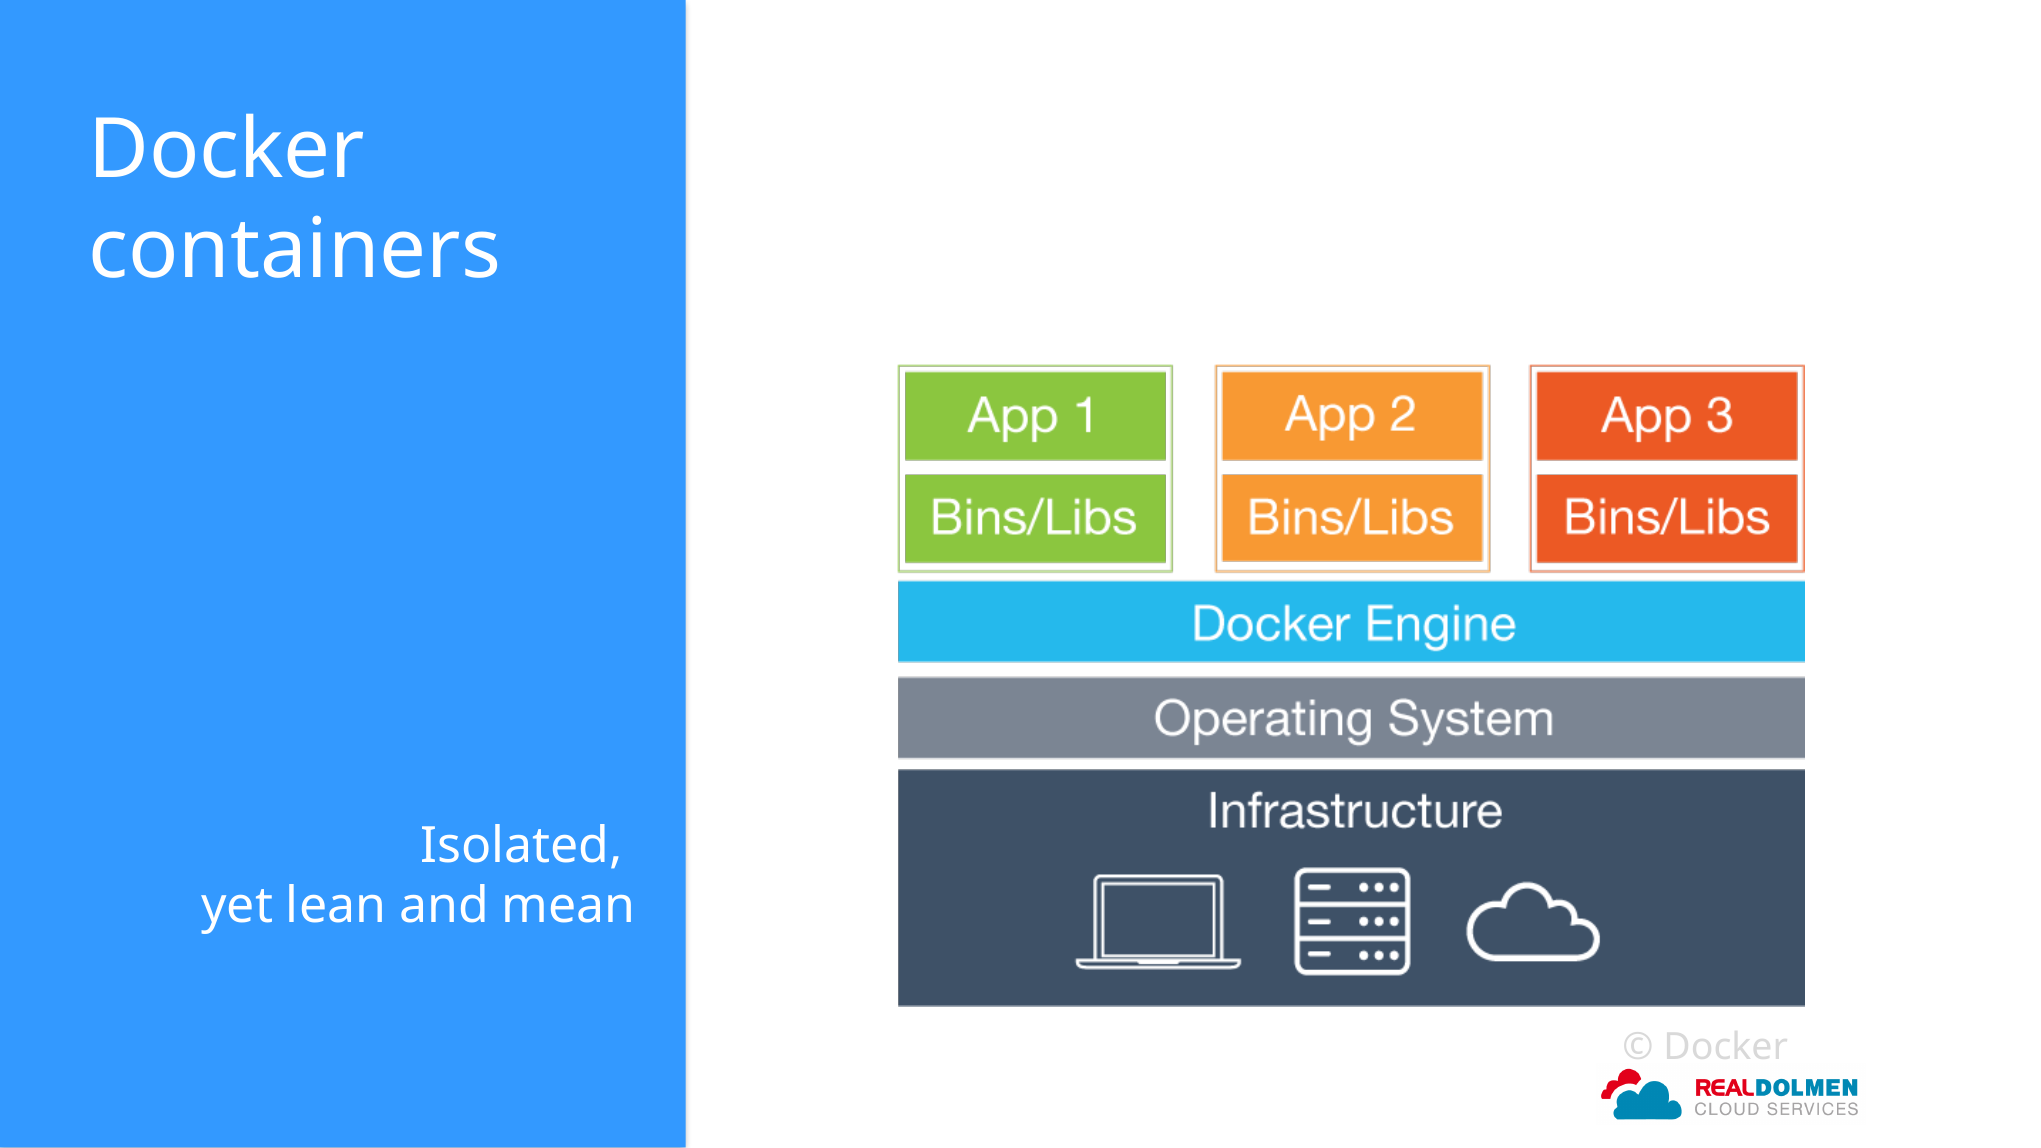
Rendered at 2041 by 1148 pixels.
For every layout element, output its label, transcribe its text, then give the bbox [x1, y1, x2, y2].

text_box © Docker [1607, 1014, 1804, 1075]
picture [1596, 1063, 1866, 1125]
list Isolated, yet lean and mean [11, 812, 637, 1013]
picture [897, 364, 1805, 1008]
text_box Docker containers [88, 94, 637, 352]
